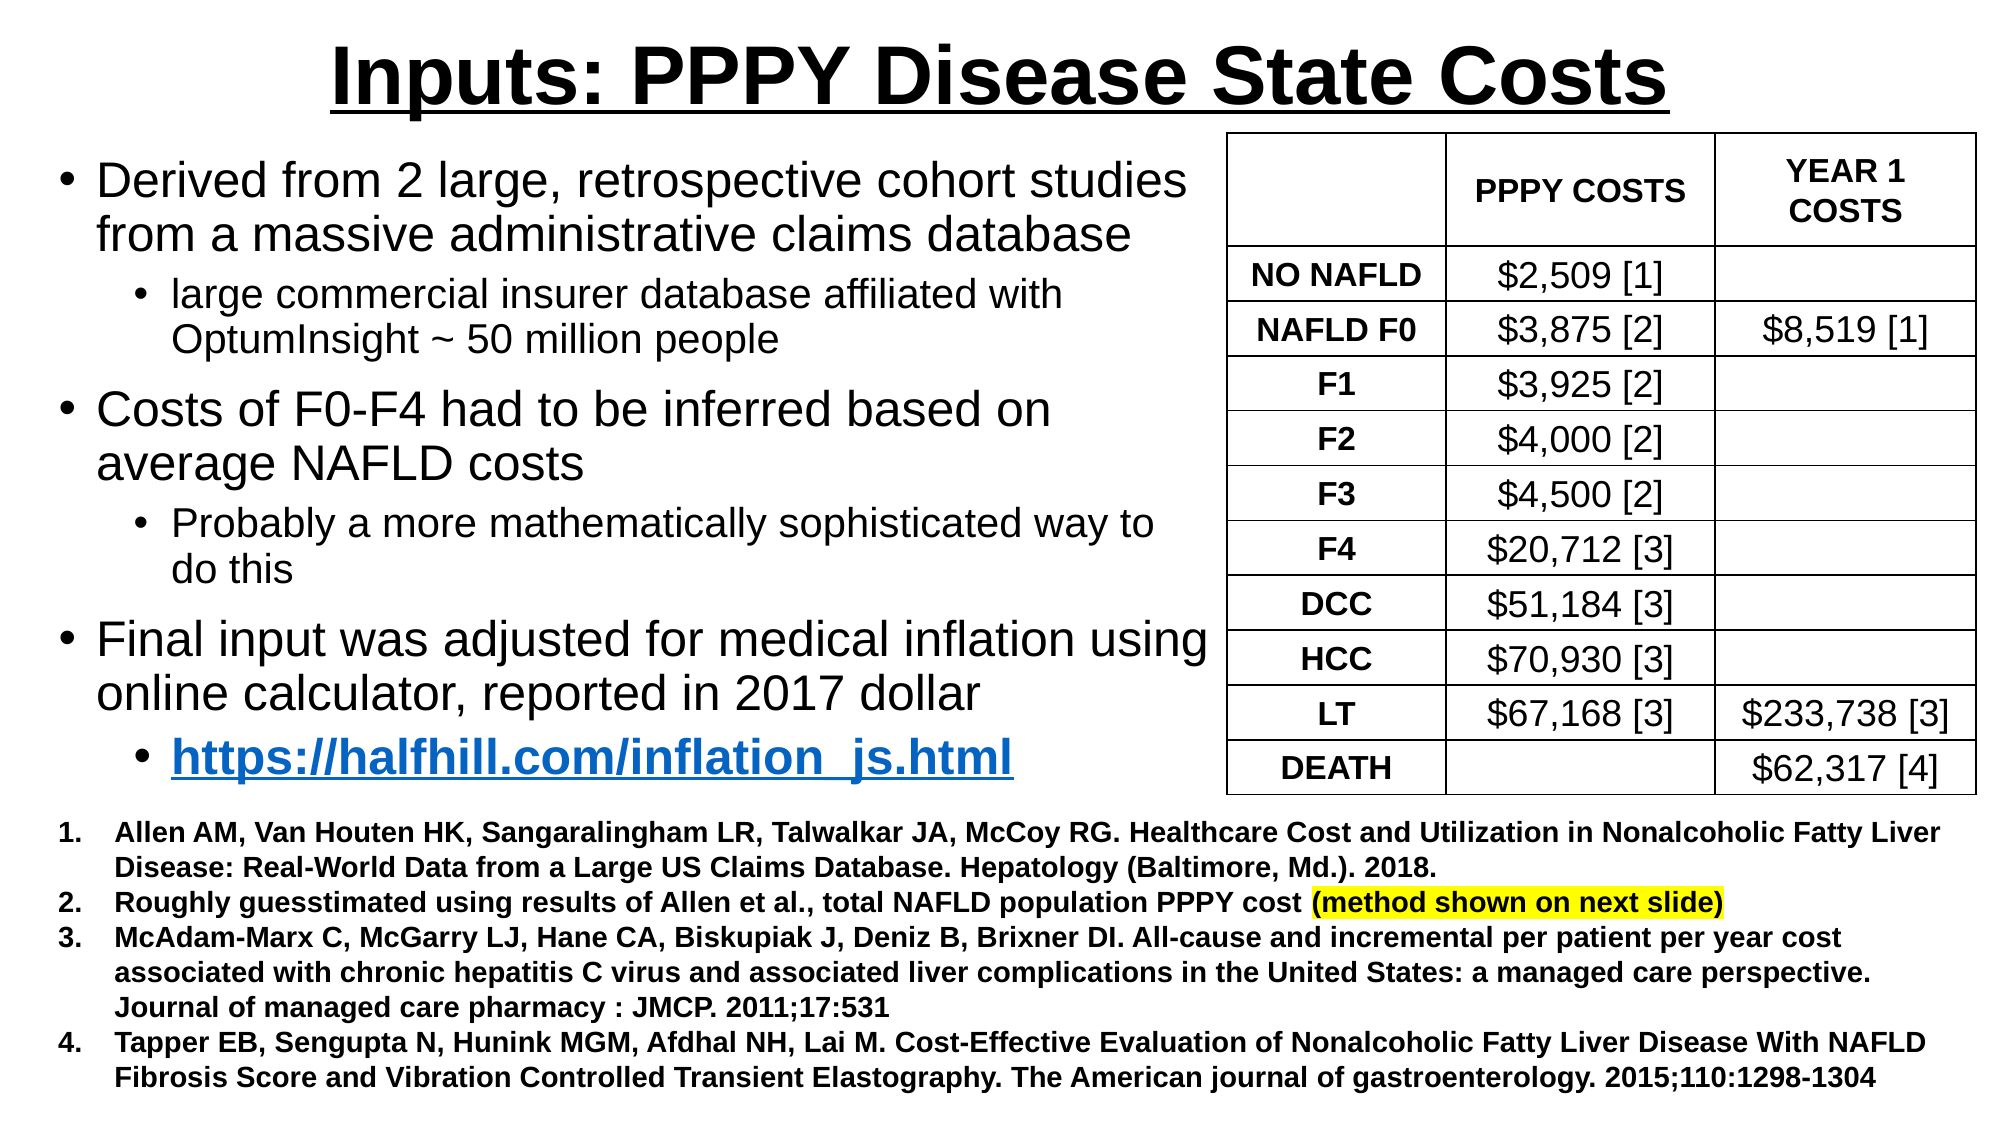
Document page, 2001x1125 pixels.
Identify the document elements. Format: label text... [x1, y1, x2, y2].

table_cell HCC [1228, 631, 1445, 684]
table_cell LT [1228, 686, 1445, 739]
table_cell [1716, 576, 1975, 629]
table_cell $3,875 [2] [1447, 302, 1714, 355]
table_cell $20,712 [3] [1447, 521, 1714, 574]
table_cell DCC [1228, 576, 1445, 629]
table_cell [1716, 521, 1975, 574]
table_cell $233,738 [3] [1716, 686, 1975, 739]
table_cell F2 [1228, 411, 1445, 465]
table_cell [1716, 411, 1975, 465]
table_cell F4 [1228, 521, 1445, 574]
table_cell F1 [1228, 357, 1445, 410]
table_cell [1716, 466, 1975, 520]
table_cell $4,000 [2] [1447, 411, 1714, 465]
table_cell [1716, 357, 1975, 410]
text_box Allen AM, Van Houten HK, Sangaralingham LR, Talwalkar JA, McCoy RG. Healthcare Cost and Utilization in Nonalcoholic Fatty Liver Disease: Real-World Data from a Large US Claims Database. Hepatology (Baltimore, Md.). 2018. Roughly guesstimated using results of Allen et al., total NAFLD population PPPY cost (method shown on next slide) McAdam-Marx C, McGarry LJ, Hane CA, Biskupiak J, Deniz B, Brixner DI. All-cause and incremental per patient per year cost associated with chronic hepatitis C virus and associated liver complications in the United States: a managed care perspective. Journal of managed care pharmacy : JMCP. 2011;17:531 Tapper EB, Sengupta N, Hunink MGM, Afdhal NH, Lai M. Cost-Effective Evaluation of Nonalcoholic Fatty Liver Disease With NAFLD Fibrosis Score and Vibration Controlled Transient Elastography. The American journal of gastroenterology. 2015;110:1298-1304 [43, 806, 1977, 1101]
table_cell $2,509 [1] [1447, 247, 1714, 300]
table_cell F3 [1228, 466, 1445, 520]
title Inputs: PPPY Disease State Costs [137, 9, 1863, 146]
table_cell $62,317 [4] [1716, 741, 1975, 794]
table_cell $8,519 [1] [1716, 302, 1975, 355]
table_cell $3,925 [2] [1447, 357, 1714, 410]
table_cell [1447, 741, 1714, 794]
table_cell NO NAFLD [1228, 247, 1445, 300]
table_header YEAR 1 COSTS [1716, 134, 1975, 245]
table_cell $51,184 [3] [1447, 576, 1714, 629]
table_header [1228, 134, 1445, 245]
list Derived from 2 large, retrospective cohort studies from a massive administrative claims database large commercial insurer database affiliated with OptumInsight ~ 50 million people Costs of F0-F4 had to be inferred based on average NAFLD costs Probably a more mathematically sophisticated way to do this Final input was adjusted for medical inflation using online calculator, reported in 2017 dollar https://halfhill.com/inflation_js.html [43, 146, 1227, 806]
table_cell [1716, 247, 1975, 300]
table_cell DEATH [1228, 741, 1445, 794]
table_cell NAFLD F0 [1228, 302, 1445, 355]
table_cell $70,930 [3] [1447, 631, 1714, 684]
table_cell $4,500 [2] [1447, 466, 1714, 520]
table_cell [1716, 631, 1975, 684]
table_header PPPY COSTS [1447, 134, 1714, 245]
table_cell $67,168 [3] [1447, 686, 1714, 739]
